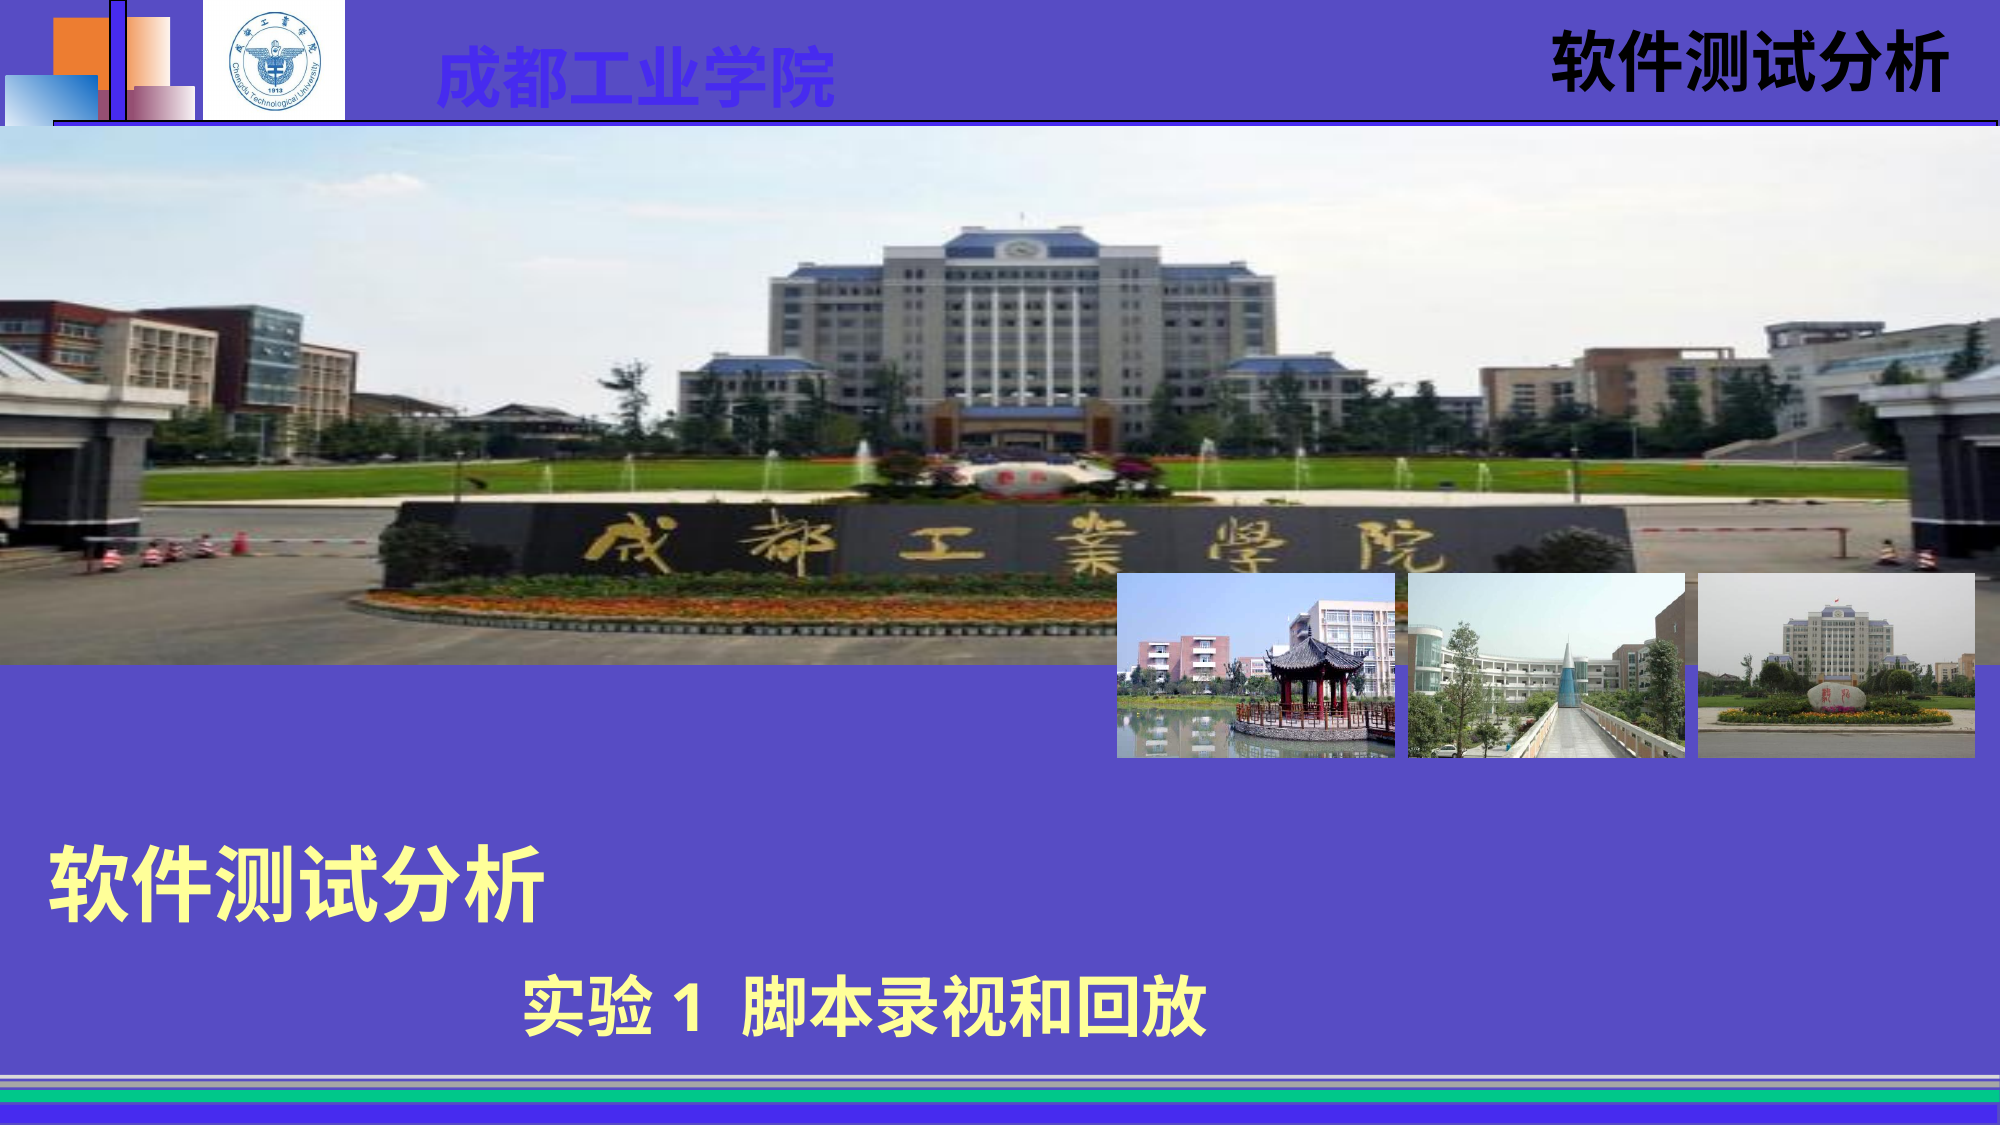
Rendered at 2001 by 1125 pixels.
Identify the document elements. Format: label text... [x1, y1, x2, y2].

text_box 软件测试分析 实验1 脚本录视和回放 [32, 824, 1975, 1053]
picture [0, 126, 2000, 758]
picture [203, 0, 345, 120]
